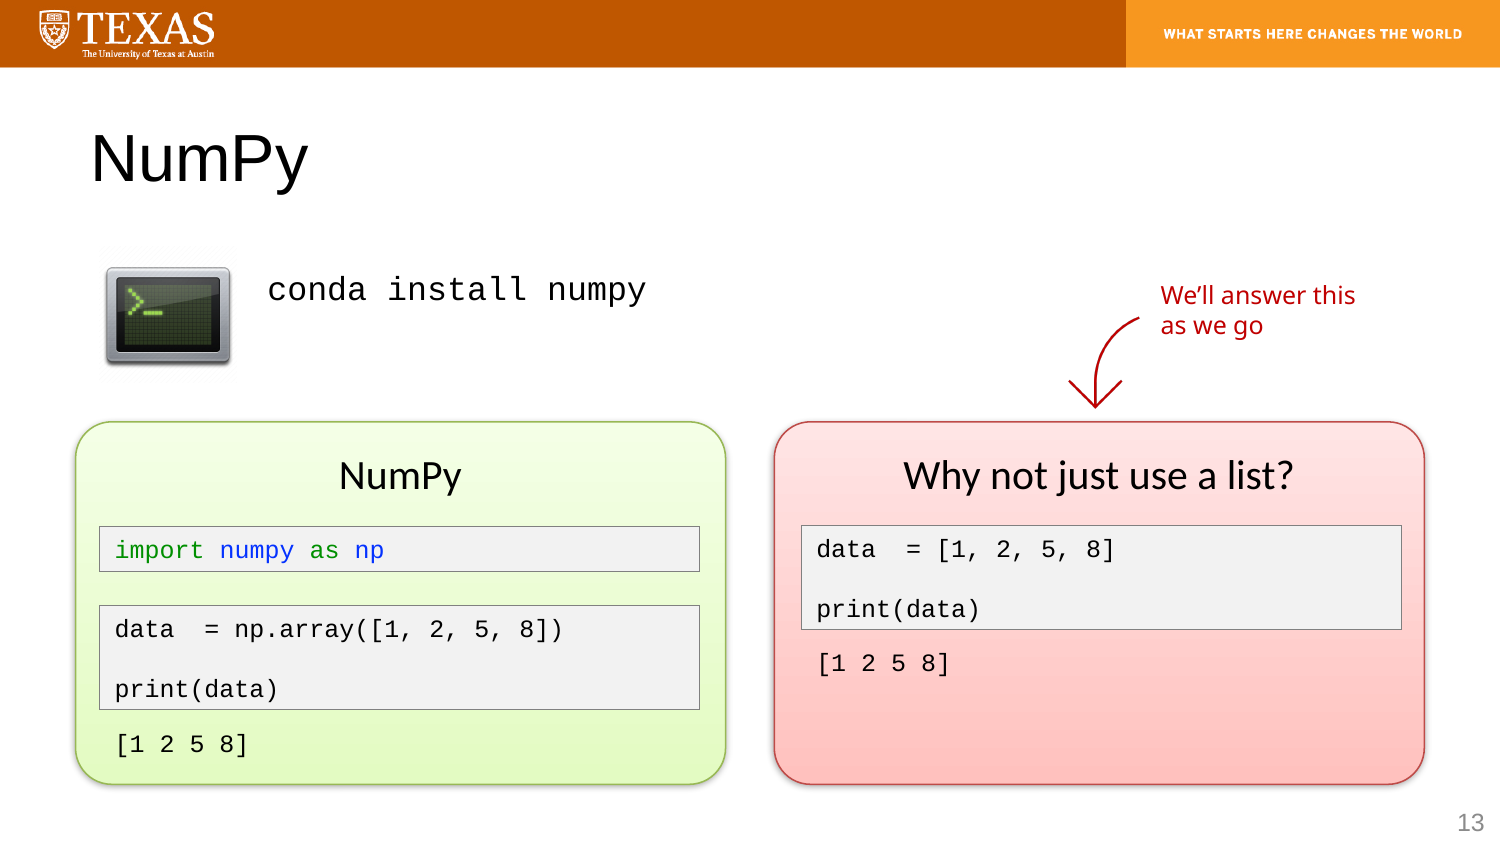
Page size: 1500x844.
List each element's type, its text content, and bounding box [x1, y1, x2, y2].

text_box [74, 421, 1426, 785]
text_box conda install numpy [252, 259, 663, 314]
title NumPy [75, 84, 1425, 225]
picture [0, 0, 1500, 844]
text_box We’ll answer this as we go [1145, 271, 1388, 347]
slide_number 13 [1162, 798, 1500, 844]
